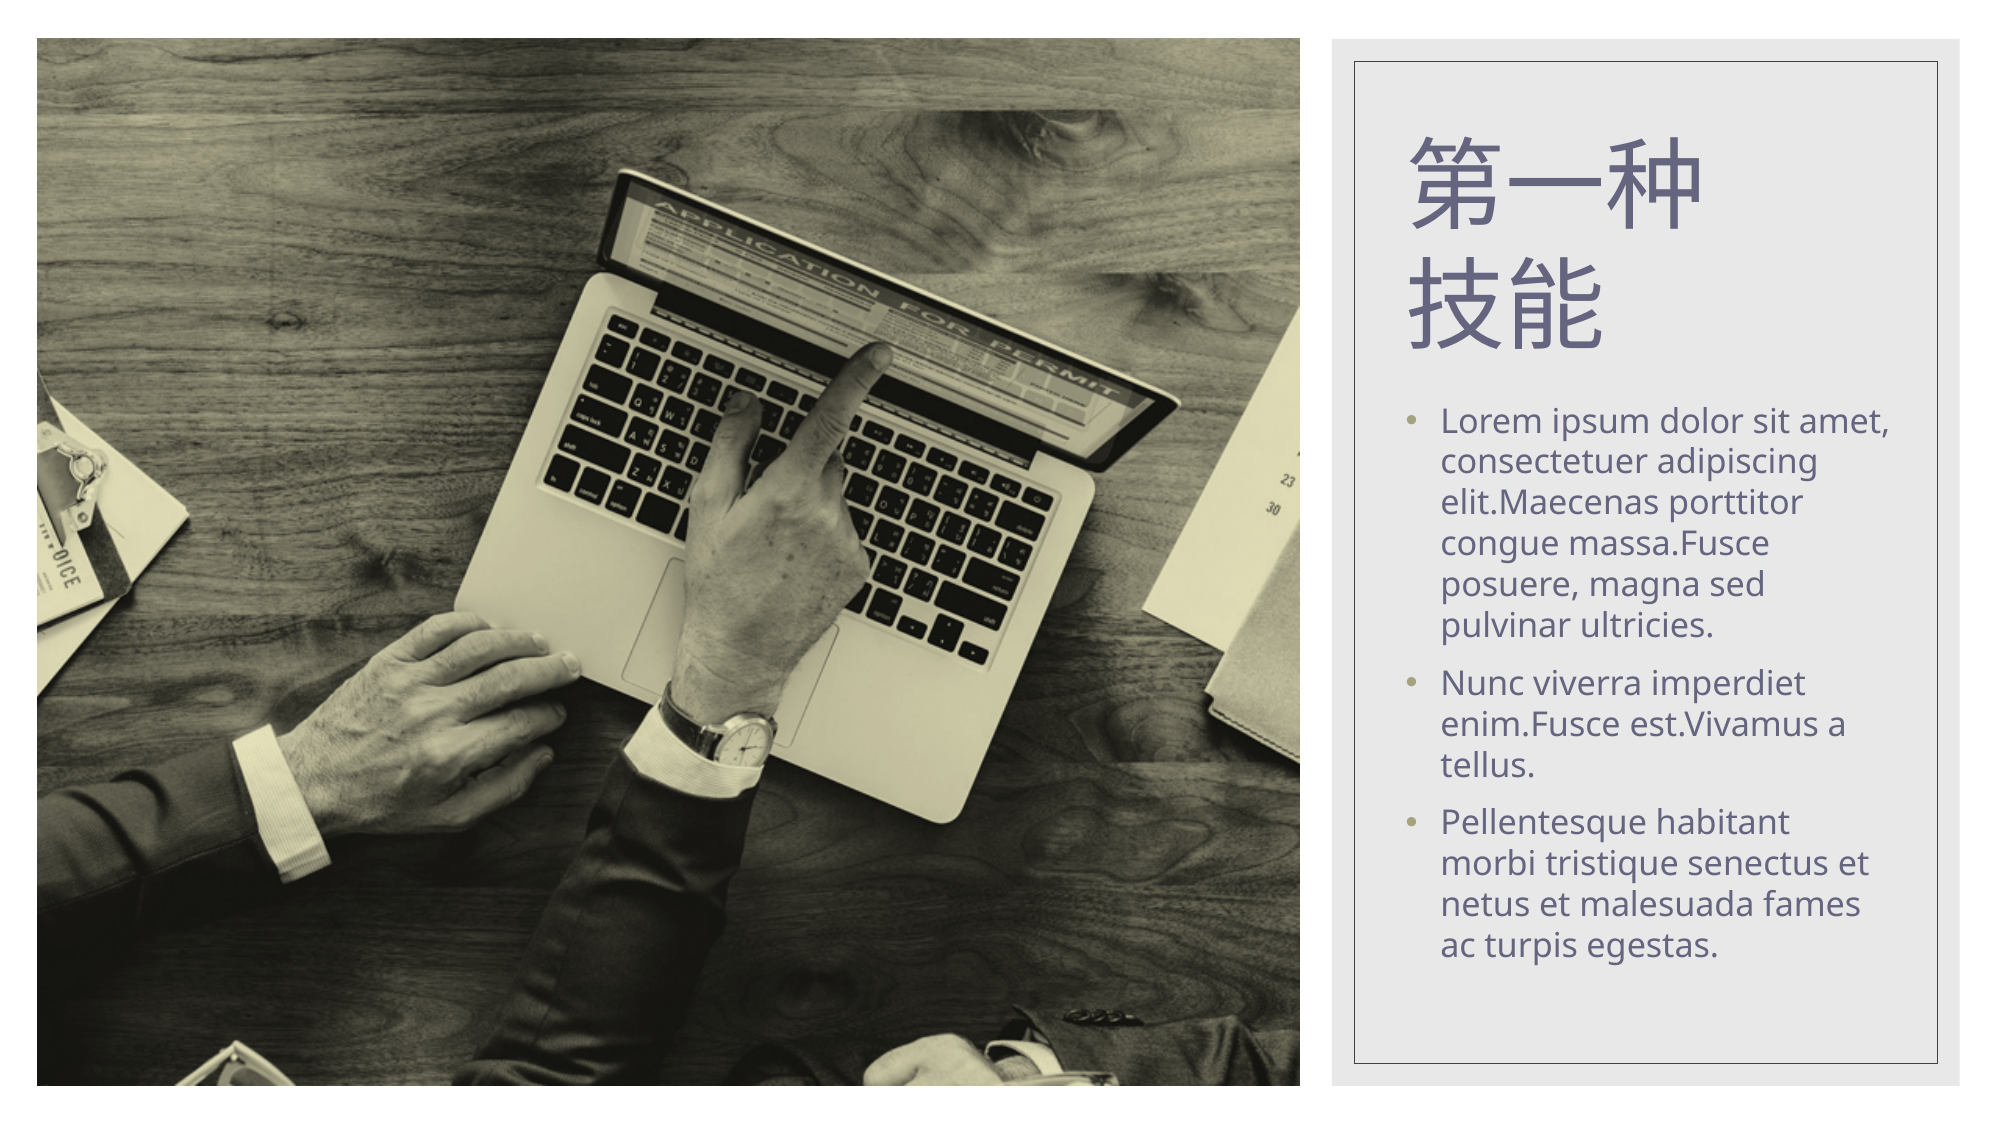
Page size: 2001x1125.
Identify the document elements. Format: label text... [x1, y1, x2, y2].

title 第一种 技能 [1390, 98, 1907, 369]
picture [37, 39, 1300, 1086]
list Lorem ipsum dolor sit amet, consectetuer adipiscing elit.Maecenas porttitor congue massa.Fusce posuere, magna sed pulvinar ultricies. Nunc viverra imperdiet enim.Fusce est.Vivamus a tellus. Pellentesque habitant morbi tristique senectus et netus et malesuada fames ac turpis egestas. [1390, 391, 1907, 1009]
